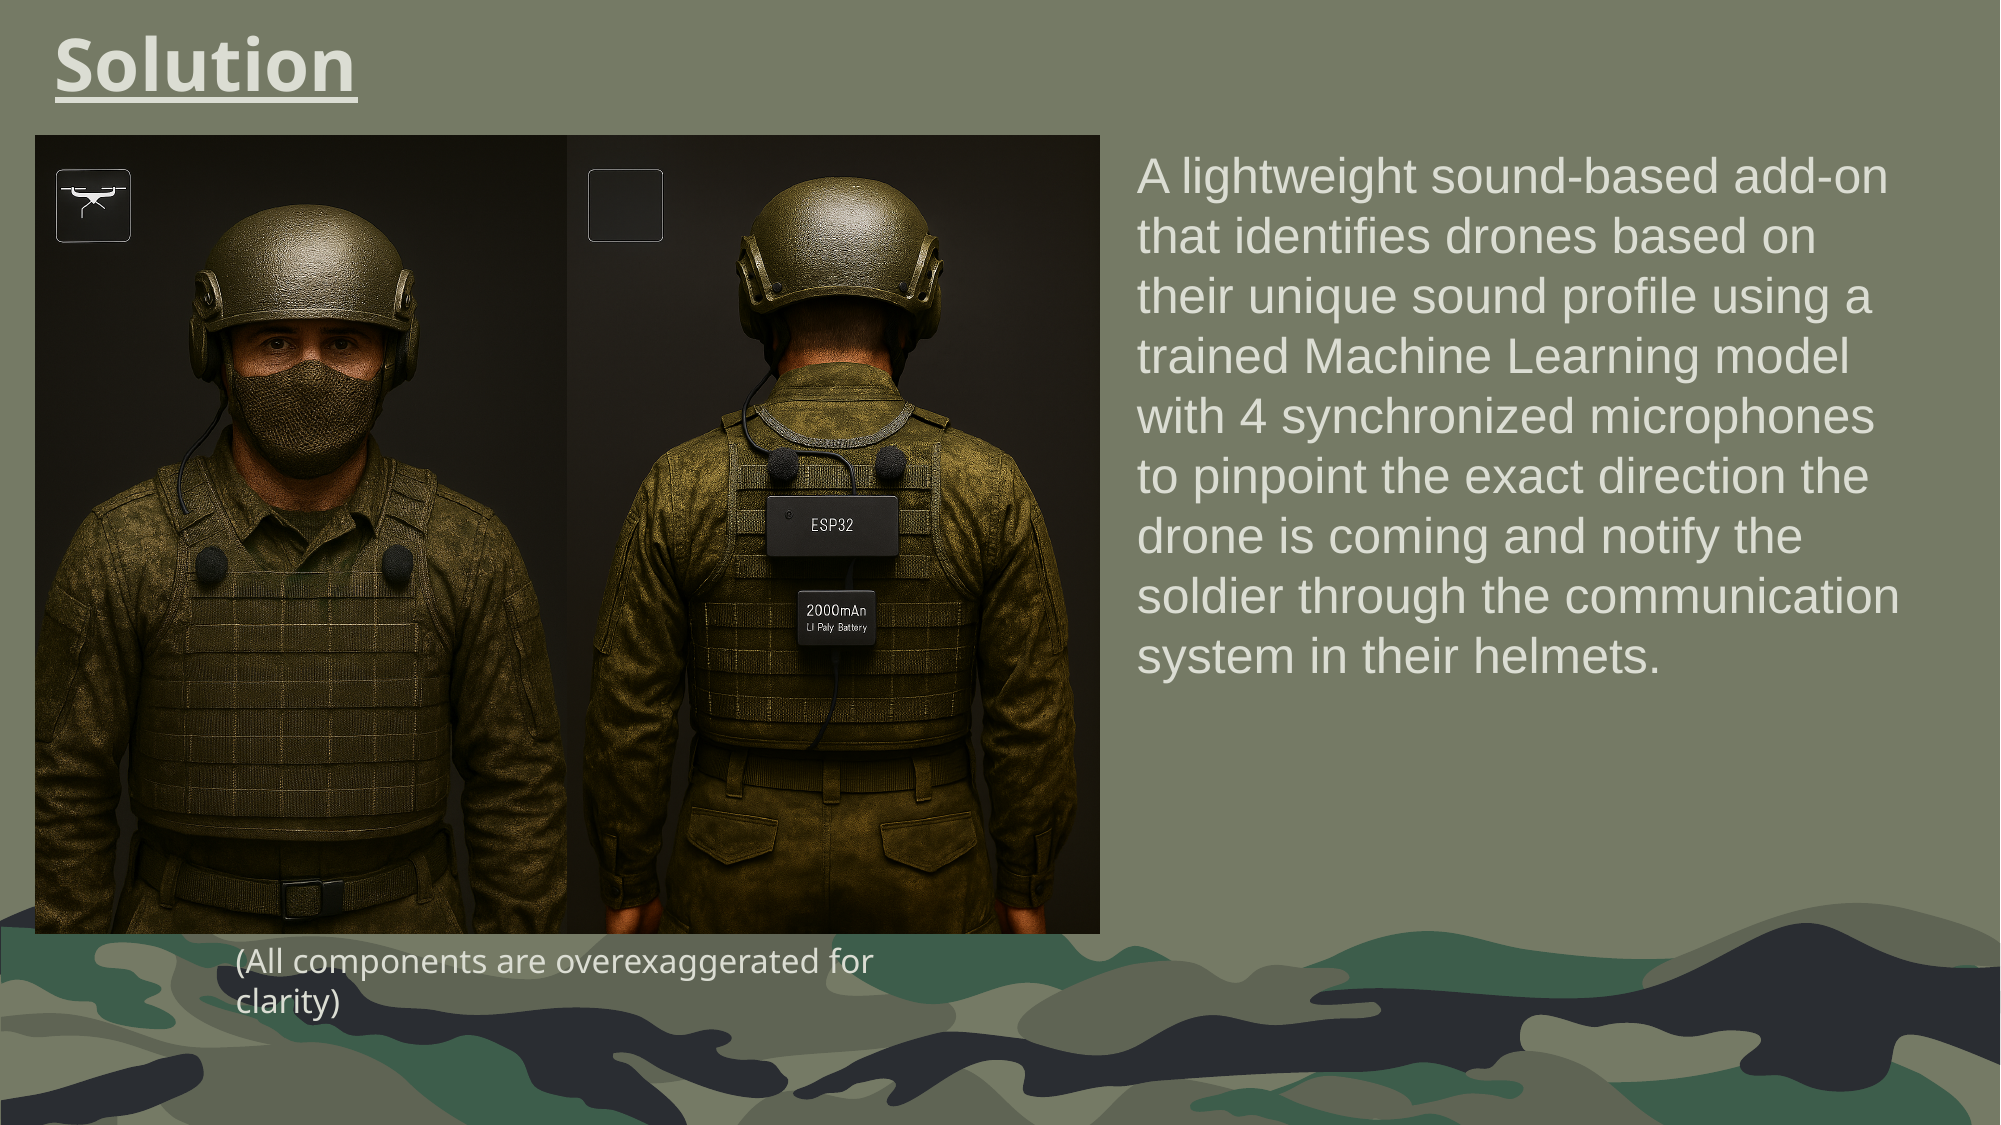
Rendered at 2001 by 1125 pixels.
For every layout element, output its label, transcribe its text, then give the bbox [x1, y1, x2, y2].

text_box (All components are overexaggerated for clarity) [220, 943, 915, 989]
title Solution [39, 3, 1311, 129]
picture [35, 135, 1100, 934]
text_box A lightweight sound-based add-on that identifies drones based on their unique sound profile using a trained Machine Learning model with 4 synchronized microphones to pinpoint the exact direction the drone is coming and notify the soldier through the communication system in their helmets. [1099, 135, 1929, 1054]
